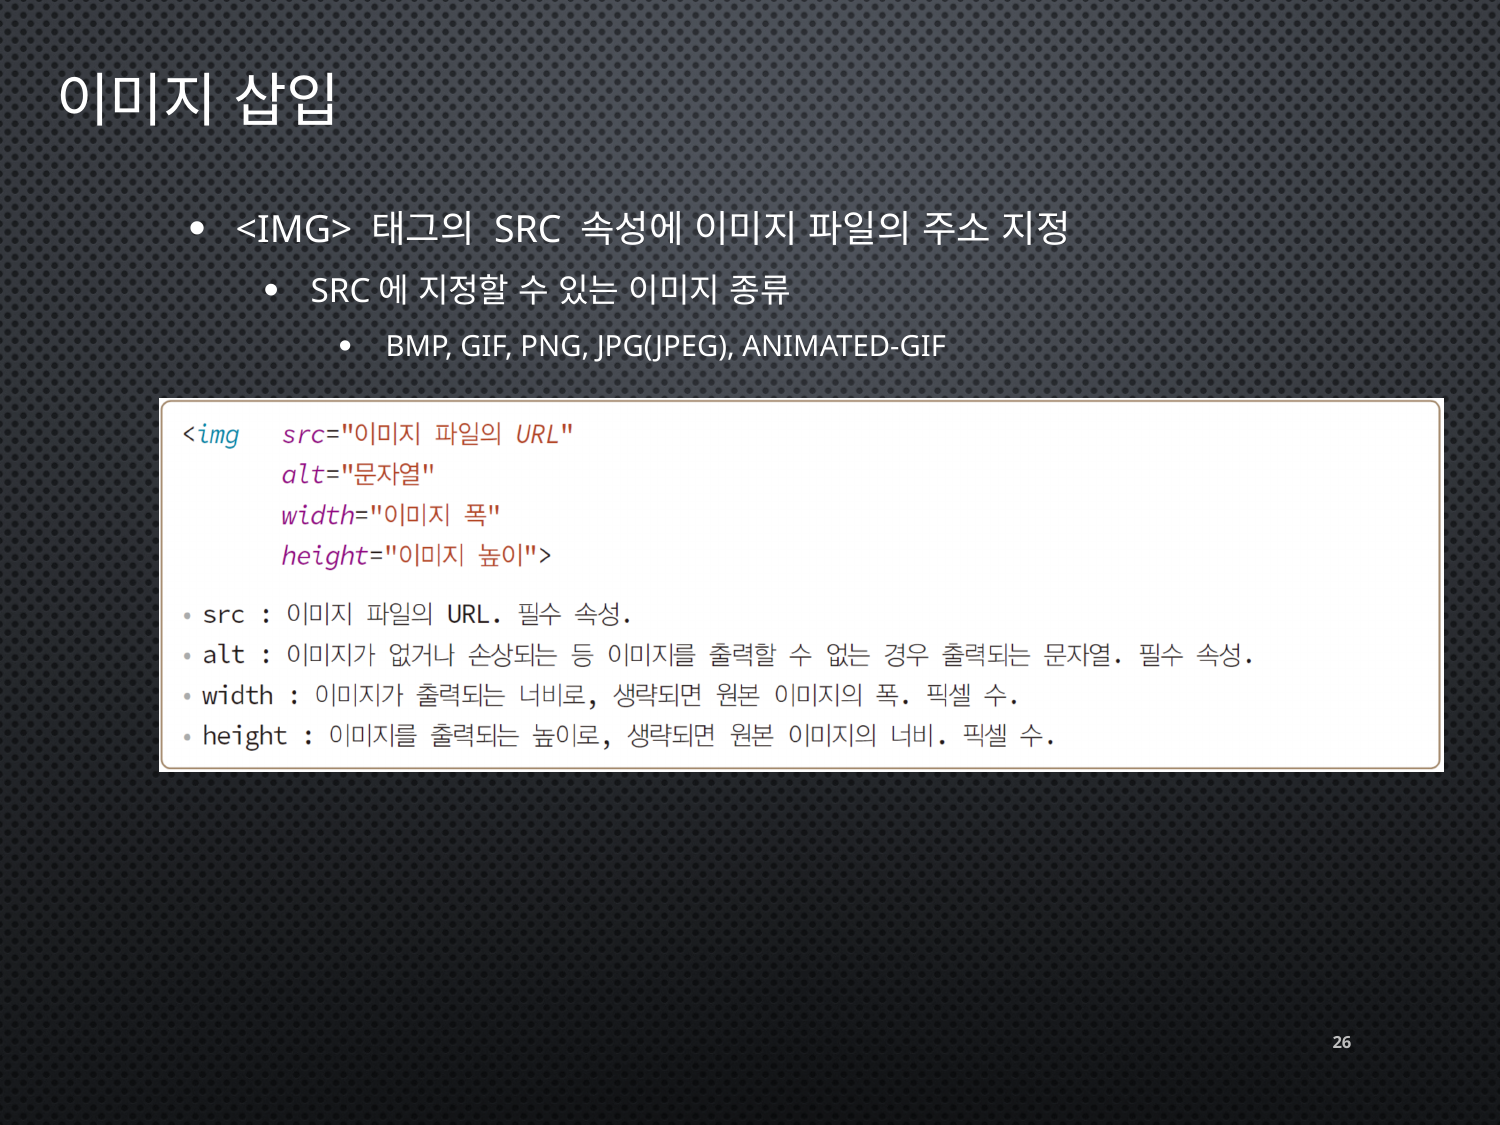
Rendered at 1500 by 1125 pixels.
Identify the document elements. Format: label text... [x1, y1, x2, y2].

picture [159, 398, 1444, 772]
title 이미지 삽입 [41, 23, 1274, 173]
list <img> 태그의 src 속성에 이미지 파일의 주소 지정 src에 지정할 수 있는 이미지 종류 BMP, GIF, PNG, JPG(JPEG), animated-GIF [173, 167, 1406, 398]
slide_number 26 [1298, 1013, 1367, 1074]
